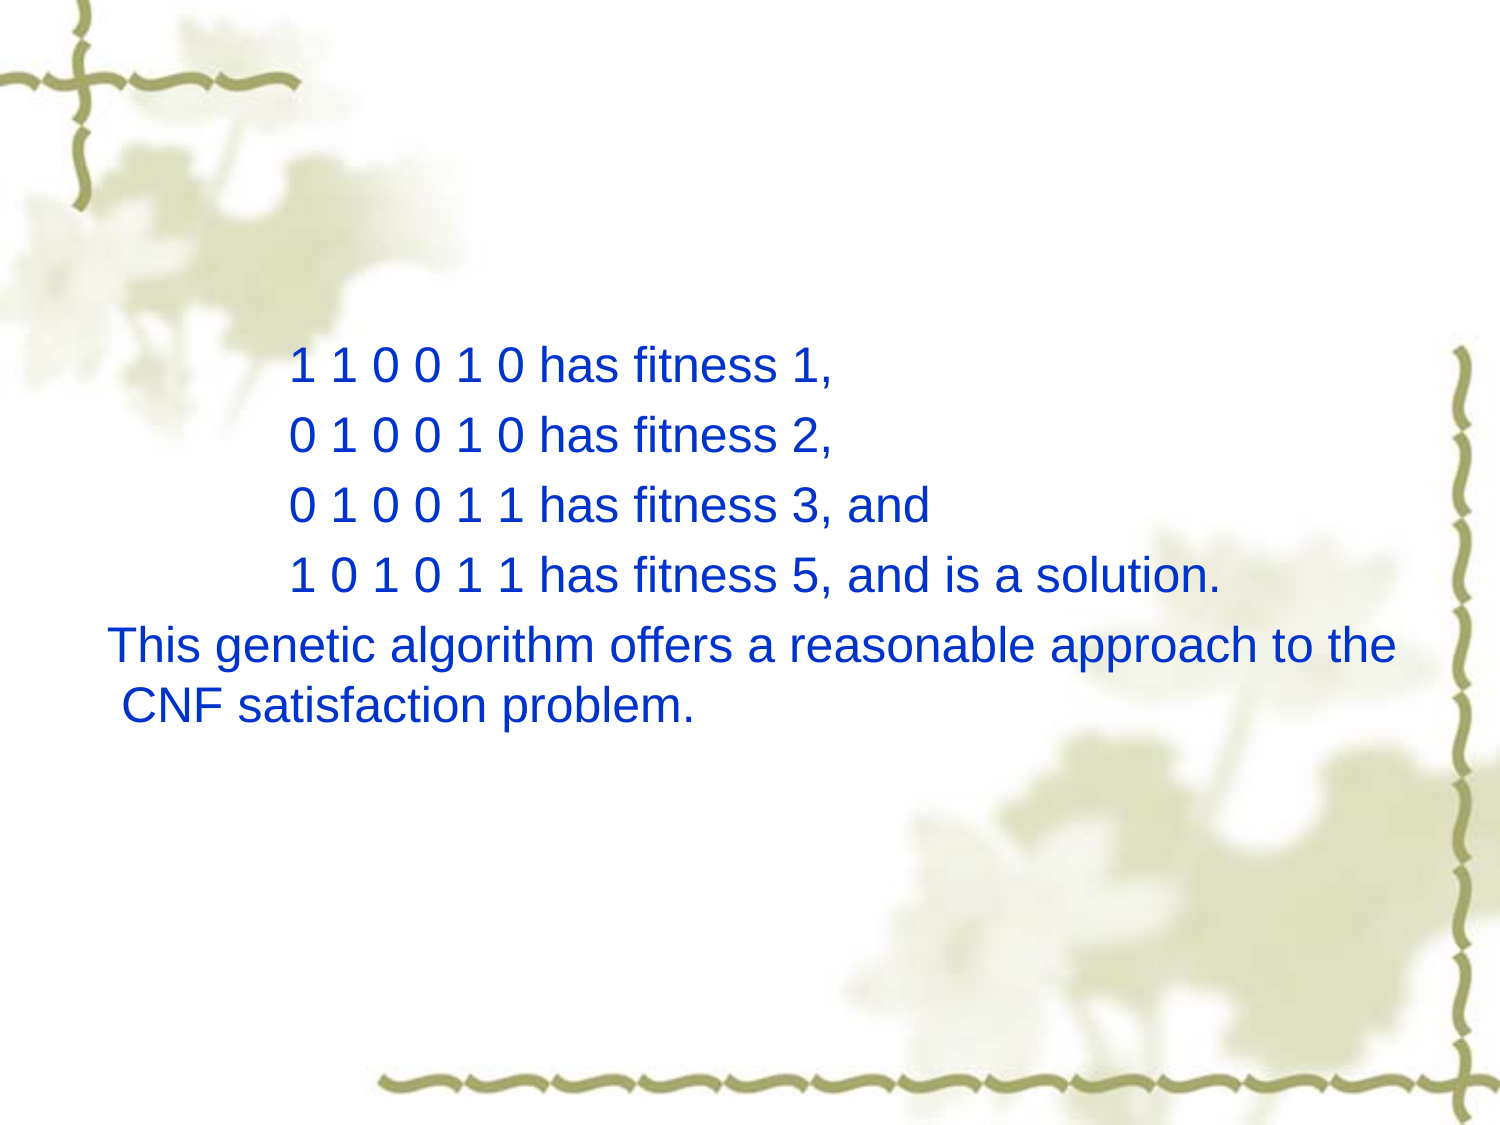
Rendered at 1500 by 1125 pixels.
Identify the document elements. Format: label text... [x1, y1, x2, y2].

list 1 1 0 0 1 0 has fitness 1, 0 1 0 0 1 0 has fitness 2, 0 1 0 0 1 1 has fitness 3, and 1 0 1 0 1 1 has fitness 5, and is a solution. This genetic algorithm offers a reasonable approach to the CNF satisfaction problem. [49, 324, 1452, 963]
picture [0, 0, 1500, 1125]
